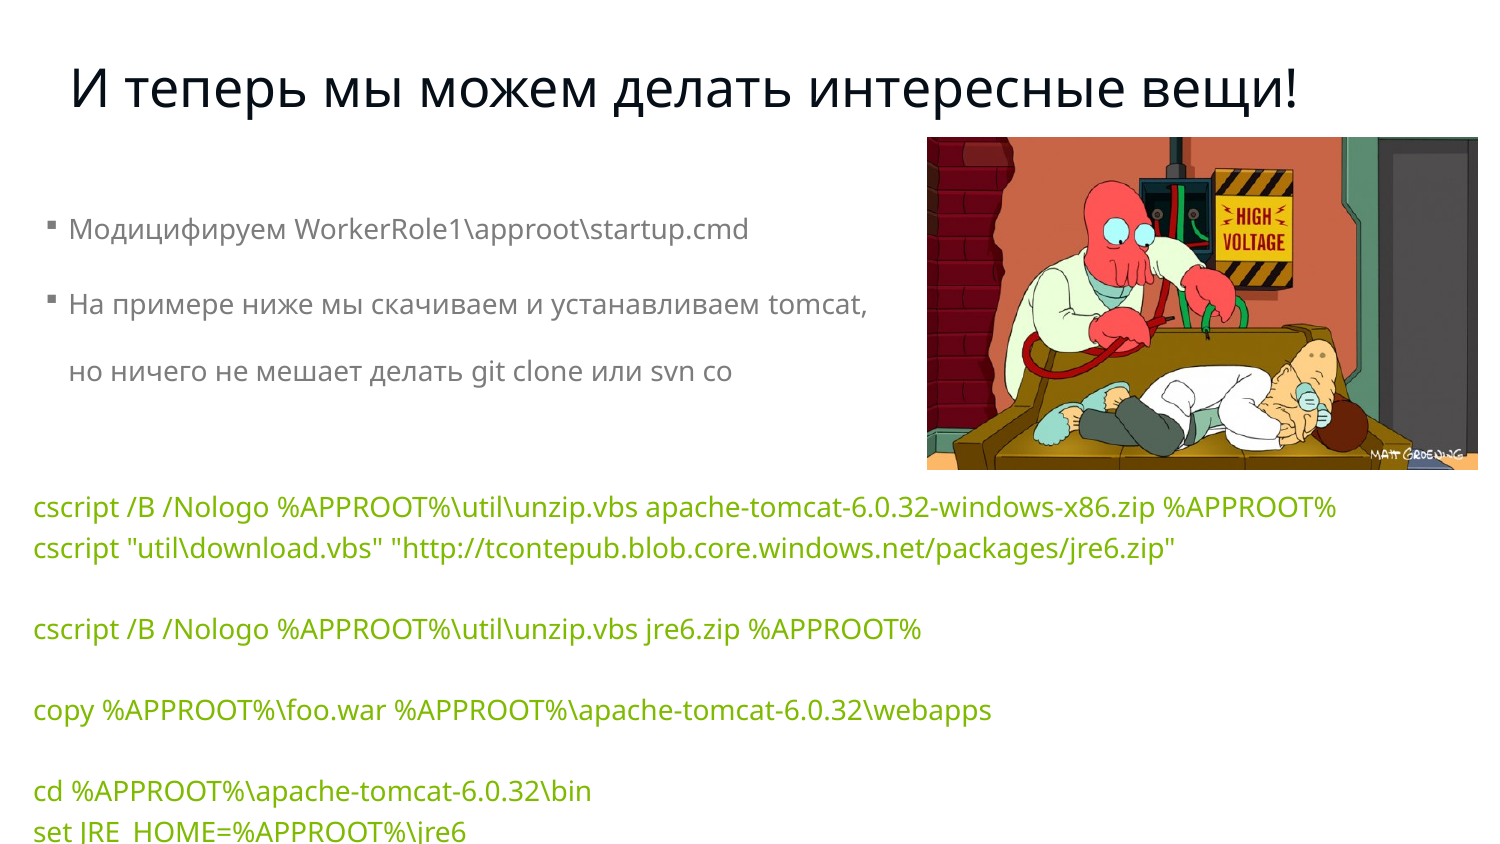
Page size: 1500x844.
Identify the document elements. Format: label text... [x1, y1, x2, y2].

title И теперь мы можем делать интересные вещи! [63, 45, 1331, 134]
text_box cscript /B /Nologo %APPROOT%\util\unzip.vbs apache-tomcat-6.0.32-windows-x86.zip %APPROOT% cscript "util\download.vbs" "http://tcontepub.blob.core.windows.net/packages/jre6.zip" cscript /B /Nologo %APPROOT%\util\unzip.vbs jre6.zip %APPROOT% copy %APPROOT%\foo.war %APPROOT%\apache-tomcat-6.0.32\webapps cd %APPROOT%\apache-tomcat-6.0.32\bin set JRE_HOME=%APPROOT%\jre6 [28, 443, 1397, 844]
picture [927, 137, 1478, 470]
list Модицифируем WorkerRole1\approot\startup.cmd На примере ниже мы скачиваем и устанавливаем tomcat, но ничего не мешает делать git clone или svn co [28, 170, 893, 400]
